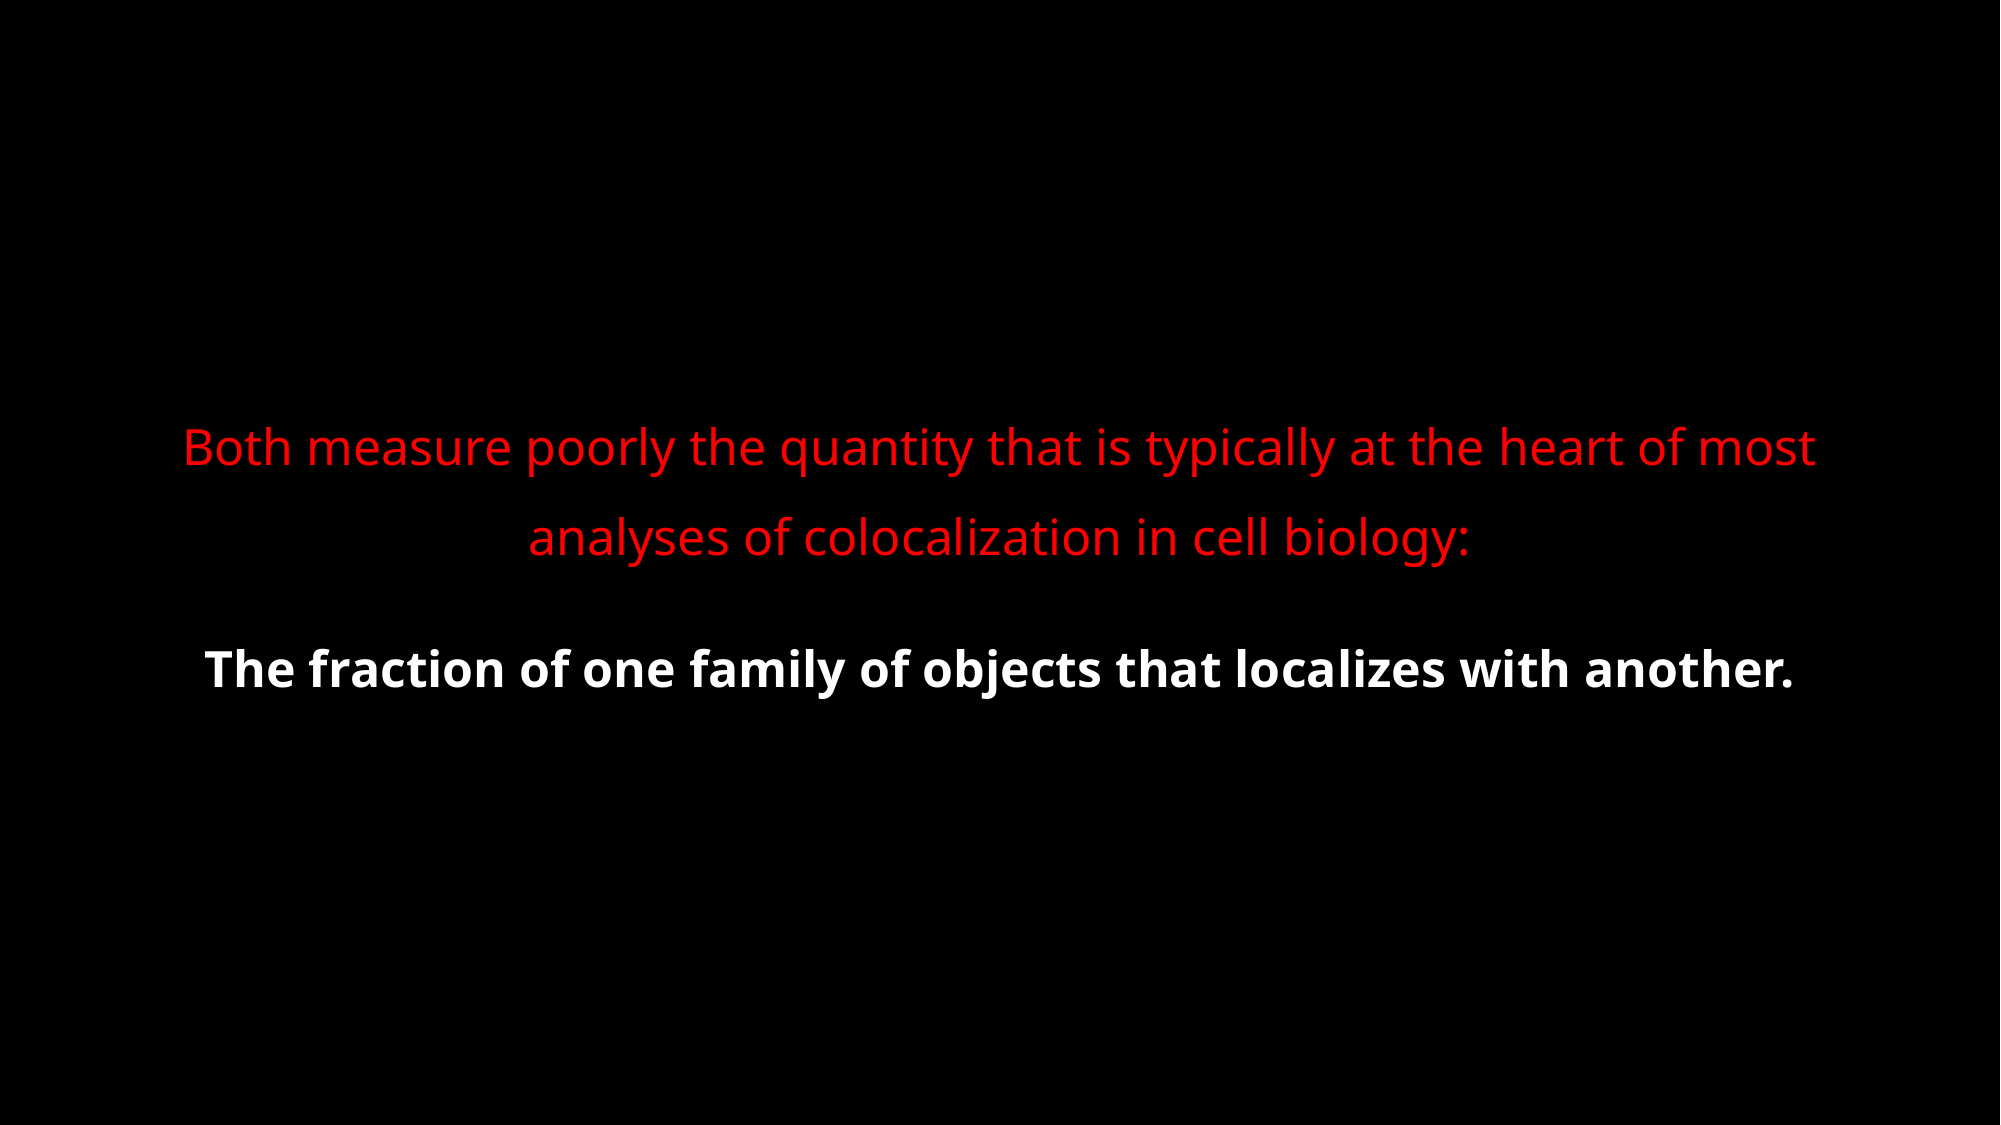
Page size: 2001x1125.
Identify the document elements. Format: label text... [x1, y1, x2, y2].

list Both measure poorly the quantity that is typically at the heart of most analyses of colocalization in cell biology: The fraction of one family of objects that localizes with another. [62, 378, 1938, 747]
